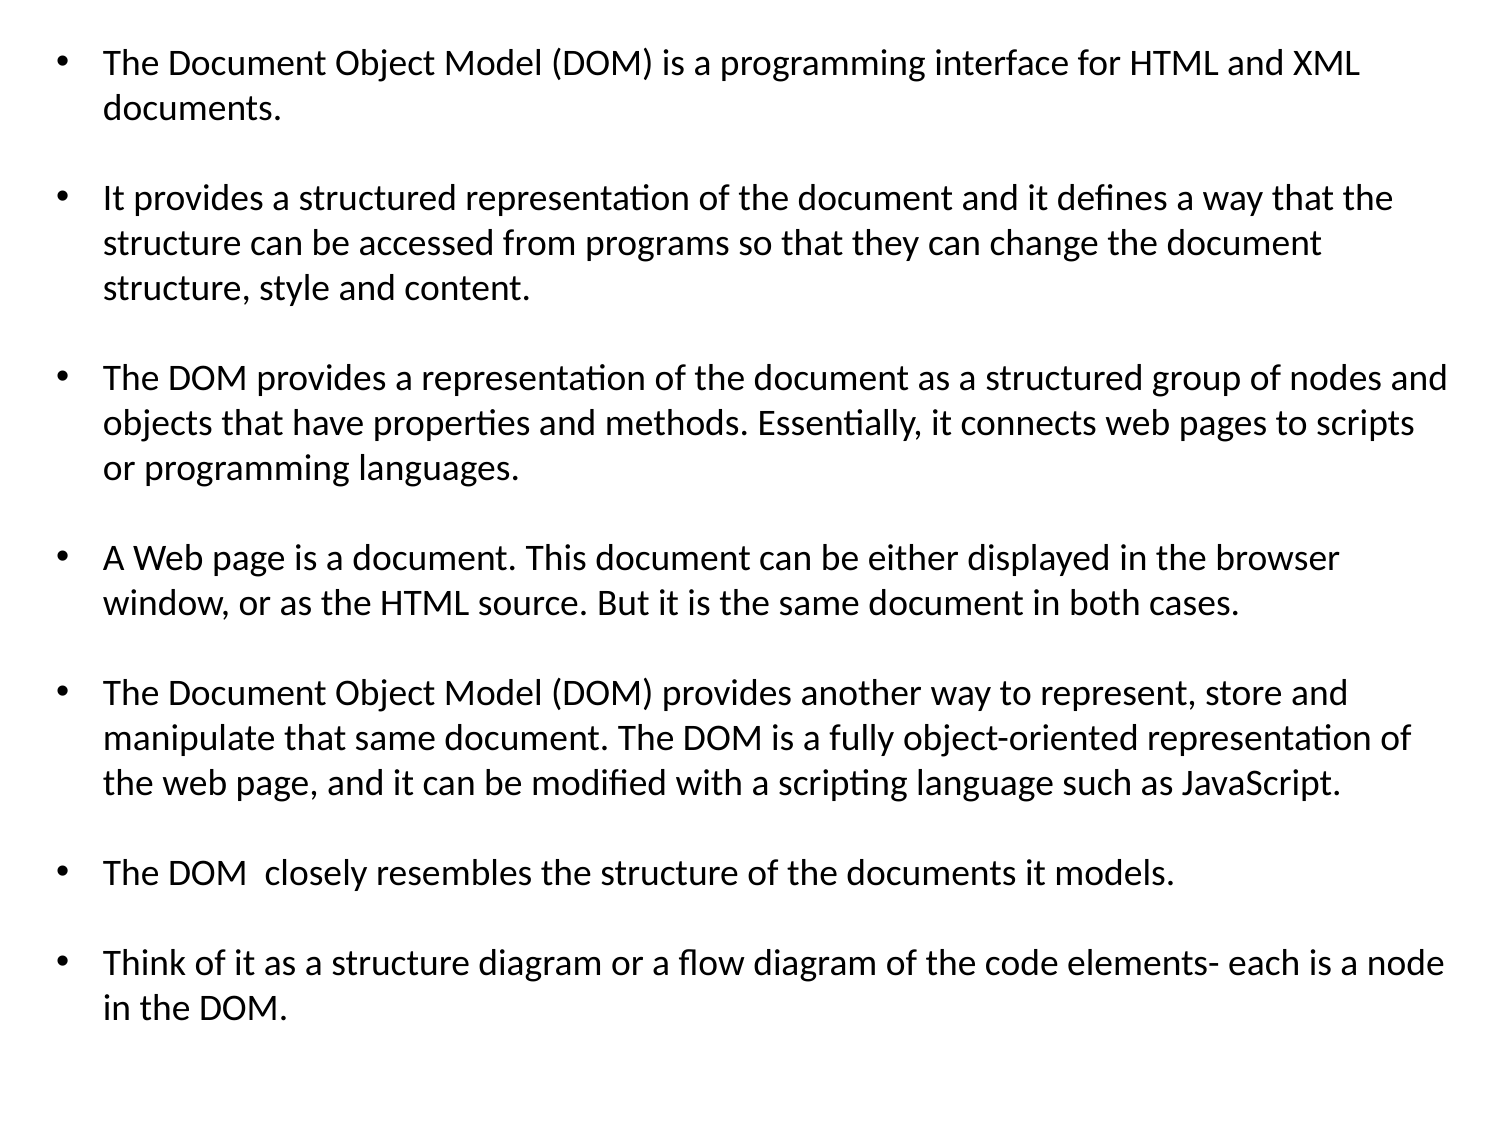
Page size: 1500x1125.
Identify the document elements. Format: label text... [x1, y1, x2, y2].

text_box The Document Object Model (DOM) is a programming interface for HTML and XML documents. It provides a structured representation of the document and it defines a way that the structure can be accessed from programs so that they can change the document structure, style and content. The DOM provides a representation of the document as a structured group of nodes and objects that have properties and methods. Essentially, it connects web pages to scripts or programming languages. A Web page is a document. This document can be either displayed in the browser window, or as the HTML source. But it is the same document in both cases. The Document Object Model (DOM) provides another way to represent, store and manipulate that same document. The DOM is a fully object-oriented representation of the web page, and it can be modified with a scripting language such as JavaScript. The DOM closely resembles the structure of the documents it models. Think of it as a structure diagram or a flow diagram of the code elements- each is a node in the DOM. [41, 30, 1471, 1081]
